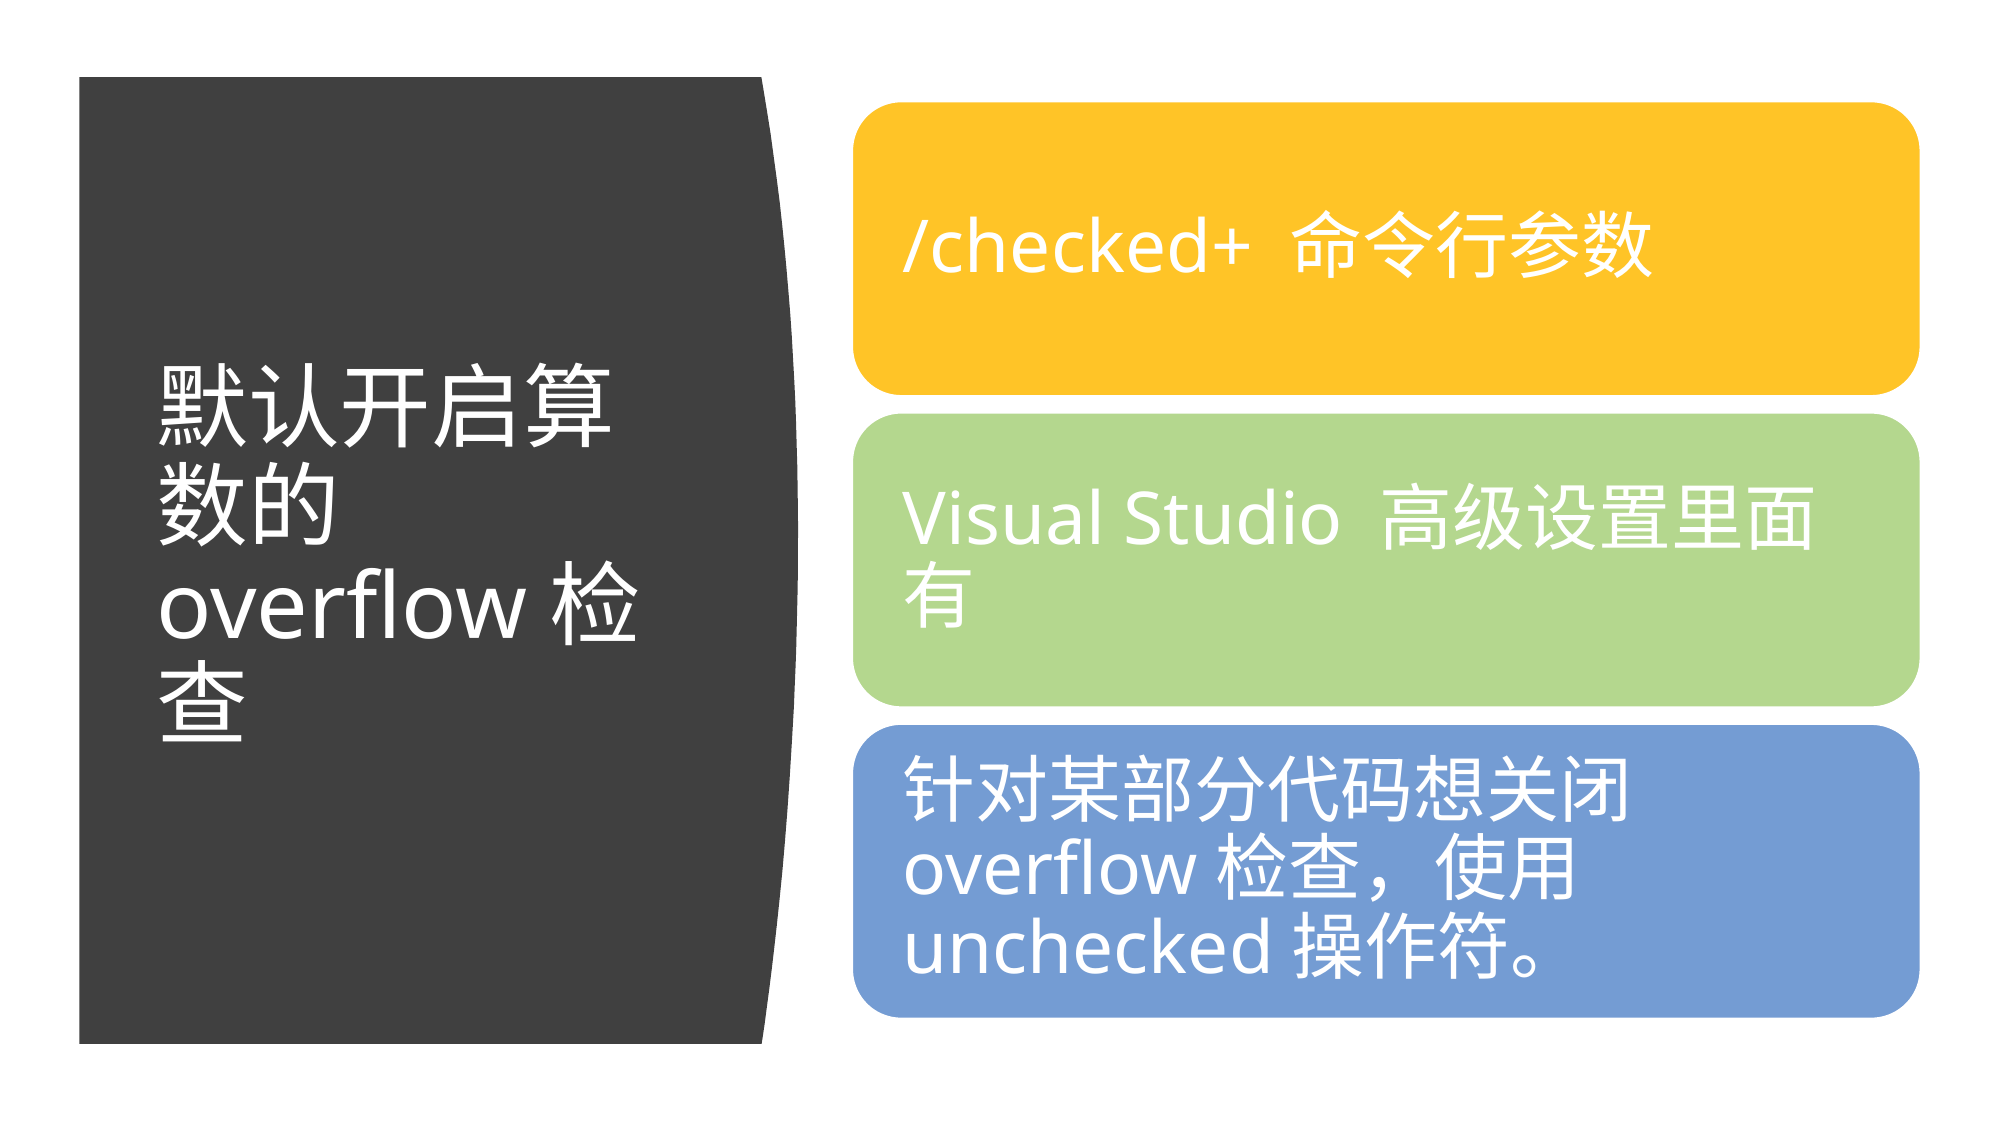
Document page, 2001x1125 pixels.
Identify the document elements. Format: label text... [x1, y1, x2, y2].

text_box [78, 76, 800, 1045]
title 默认开启算数的overflow检查 [141, 166, 702, 953]
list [852, 77, 1921, 1043]
